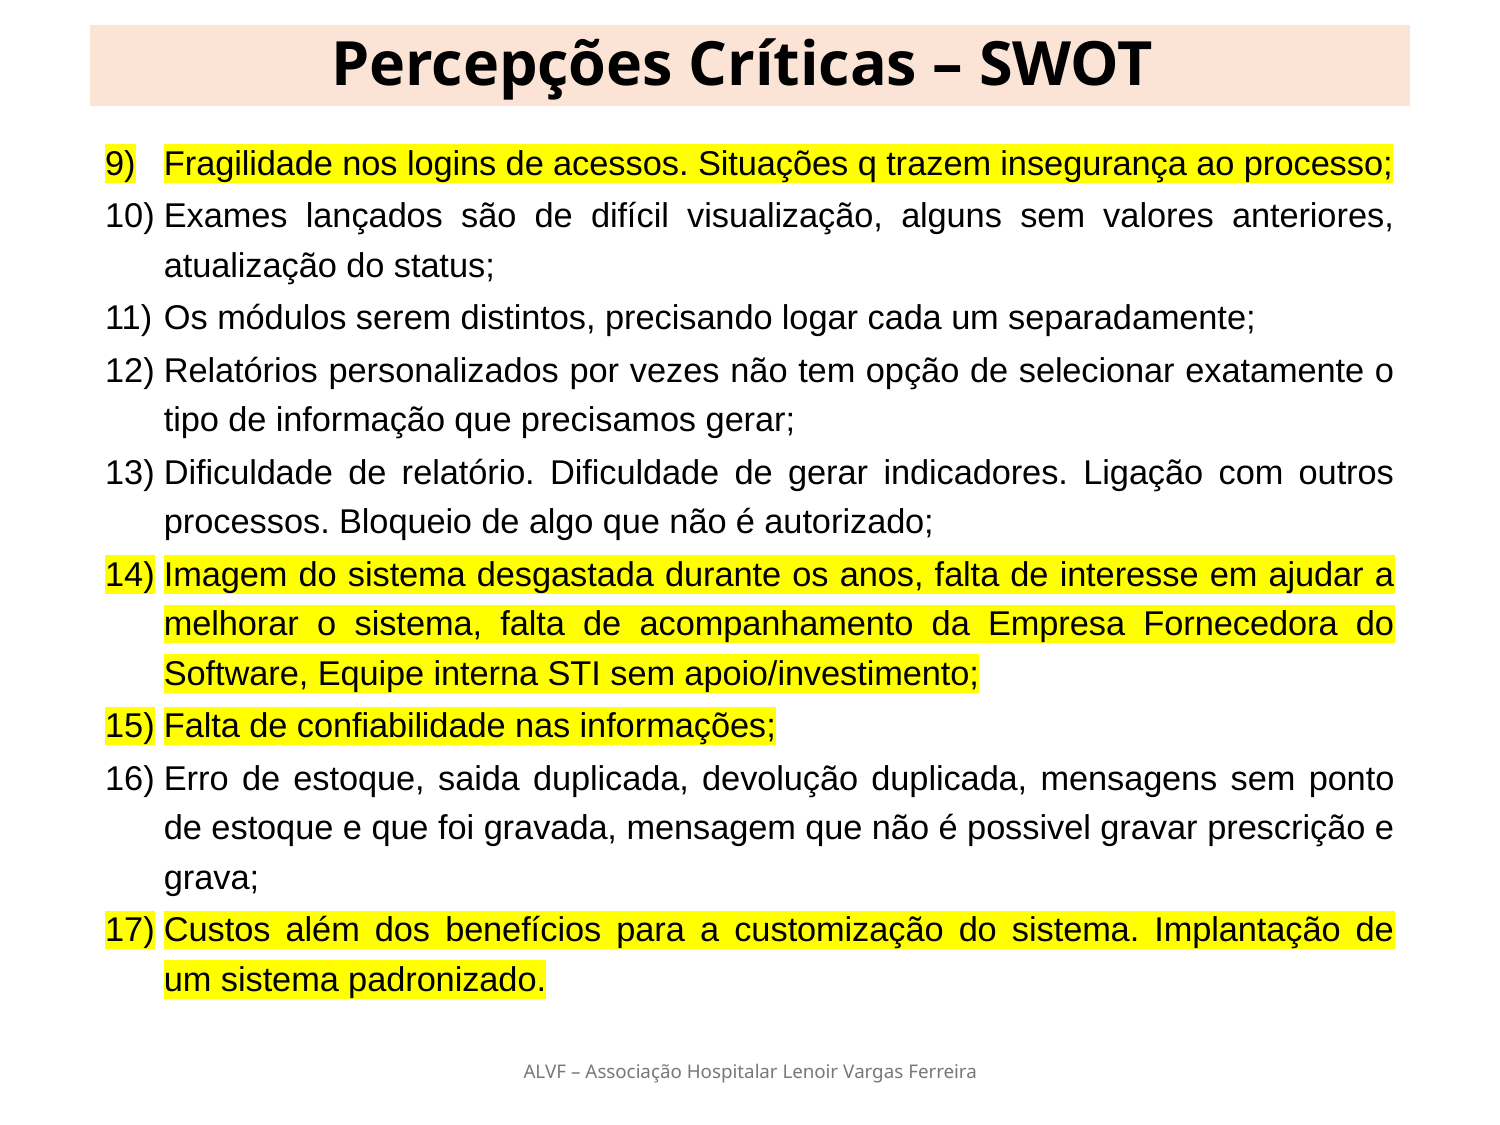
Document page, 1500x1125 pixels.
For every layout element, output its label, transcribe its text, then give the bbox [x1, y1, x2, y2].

list Fragilidade nos logins de acessos. Situações q trazem insegurança ao processo; Exames lançados são de difícil visualização, alguns sem valores anteriores, atualização do status; Os módulos serem distintos, precisando logar cada um separadamente; Relatórios personalizados por vezes não tem opção de selecionar exatamente o tipo de informação que precisamos gerar; Dificuldade de relatório. Dificuldade de gerar indicadores. Ligação com outros processos. Bloqueio de algo que não é autorizado; Imagem do sistema desgastada durante os anos, falta de interesse em ajudar a melhorar o sistema, falta de acompanhamento da Empresa Fornecedora do Software, Equipe interna STI sem apoio/investimento; Falta de confiabilidade nas informações; Erro de estoque, saida duplicada, devolução duplicada, mensagens sem ponto de estoque e que foi gravada, mensagem que não é possivel gravar prescrição e grava; Custos além dos benefícios para a customização do sistema. Implantação de um sistema padronizado. [90, 125, 1410, 1043]
title Percepções Críticas – SWOT [90, 24, 1410, 106]
footer ALVF – Associação Hospitalar Lenoir Vargas Ferreira [496, 1042, 1004, 1103]
